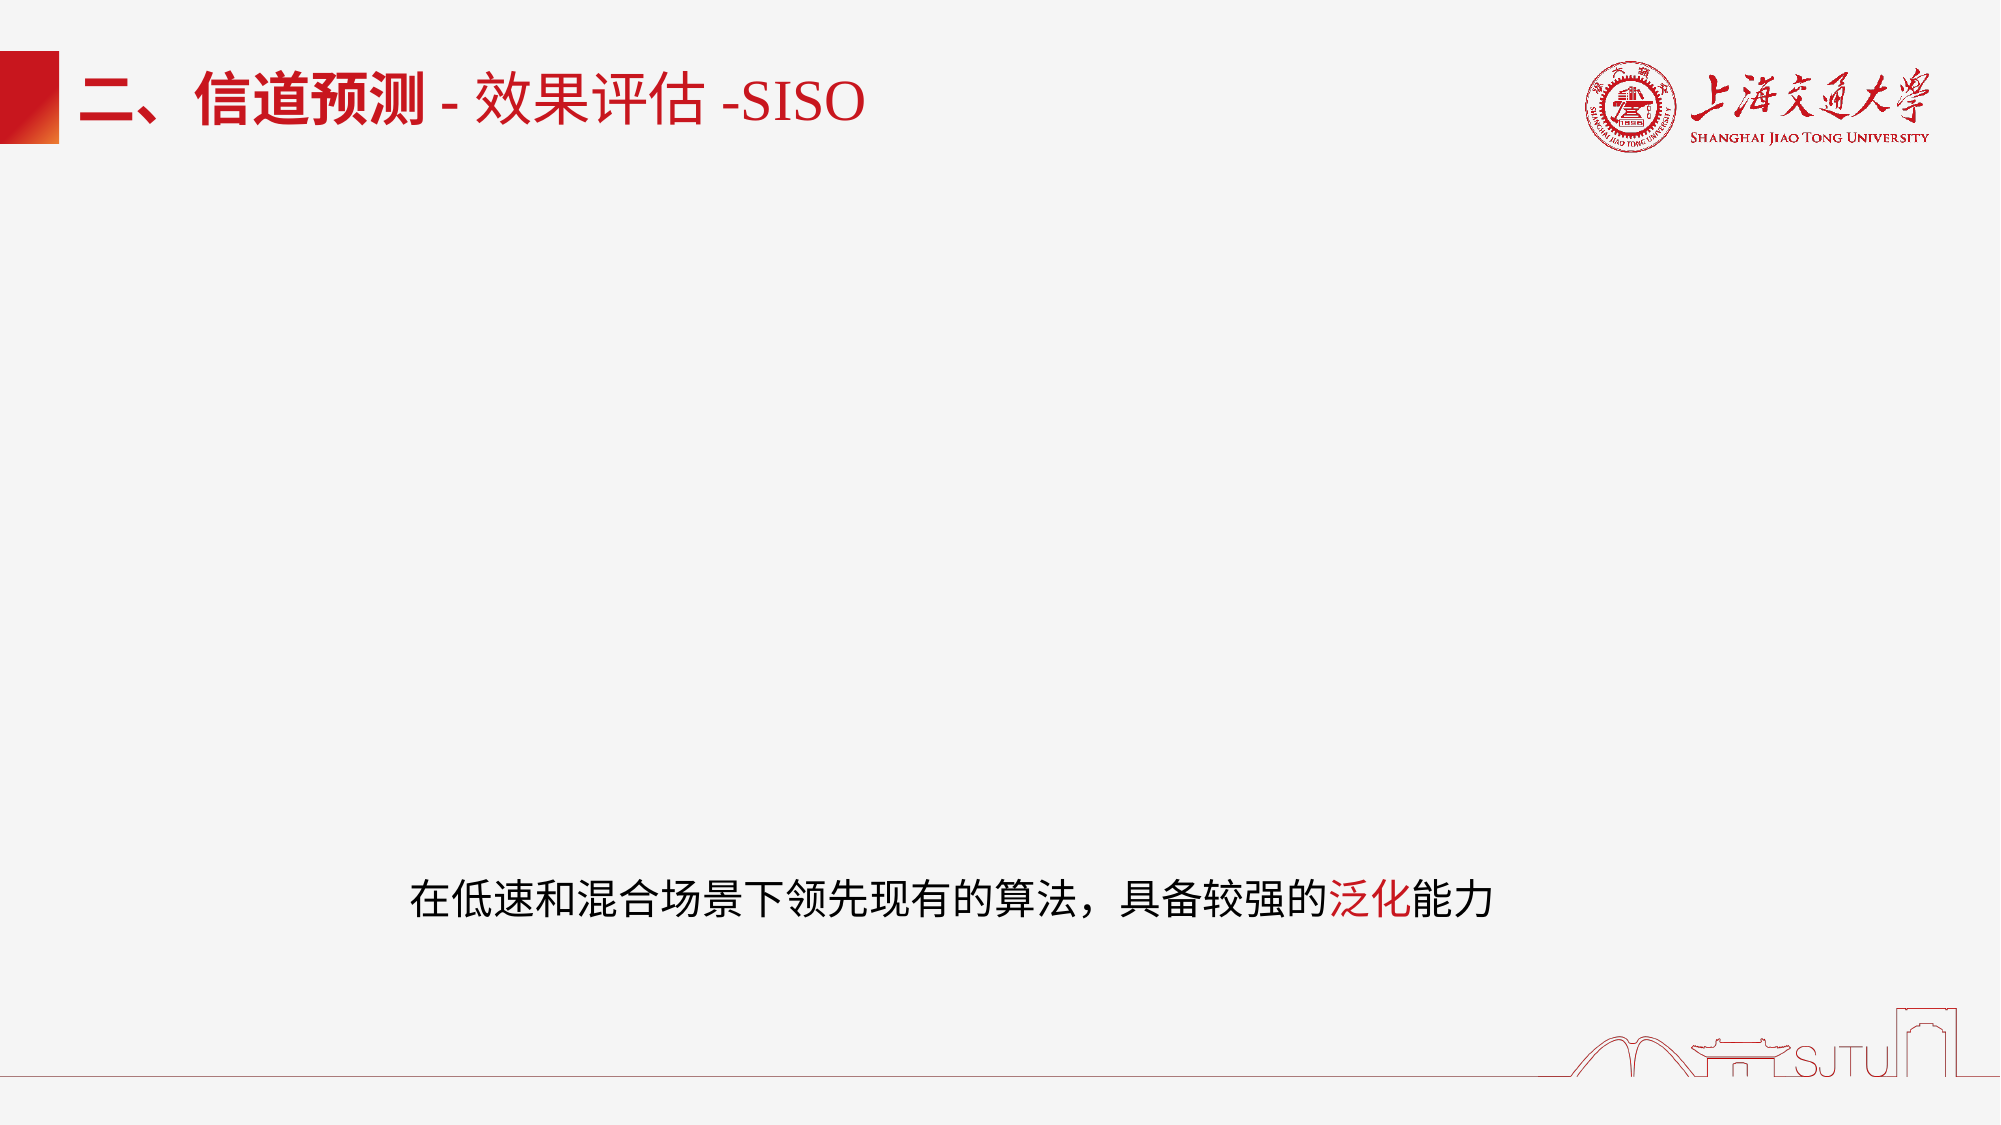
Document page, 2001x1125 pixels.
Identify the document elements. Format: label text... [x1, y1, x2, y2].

picture [1567, 43, 1946, 168]
title 二、信道预测-效果评估-SISO [62, 43, 1530, 152]
picture [0, 1008, 2000, 1077]
text_box 在低速和混合场景下领先现有的算法，具备较强的泛化能力 [395, 855, 1605, 1037]
